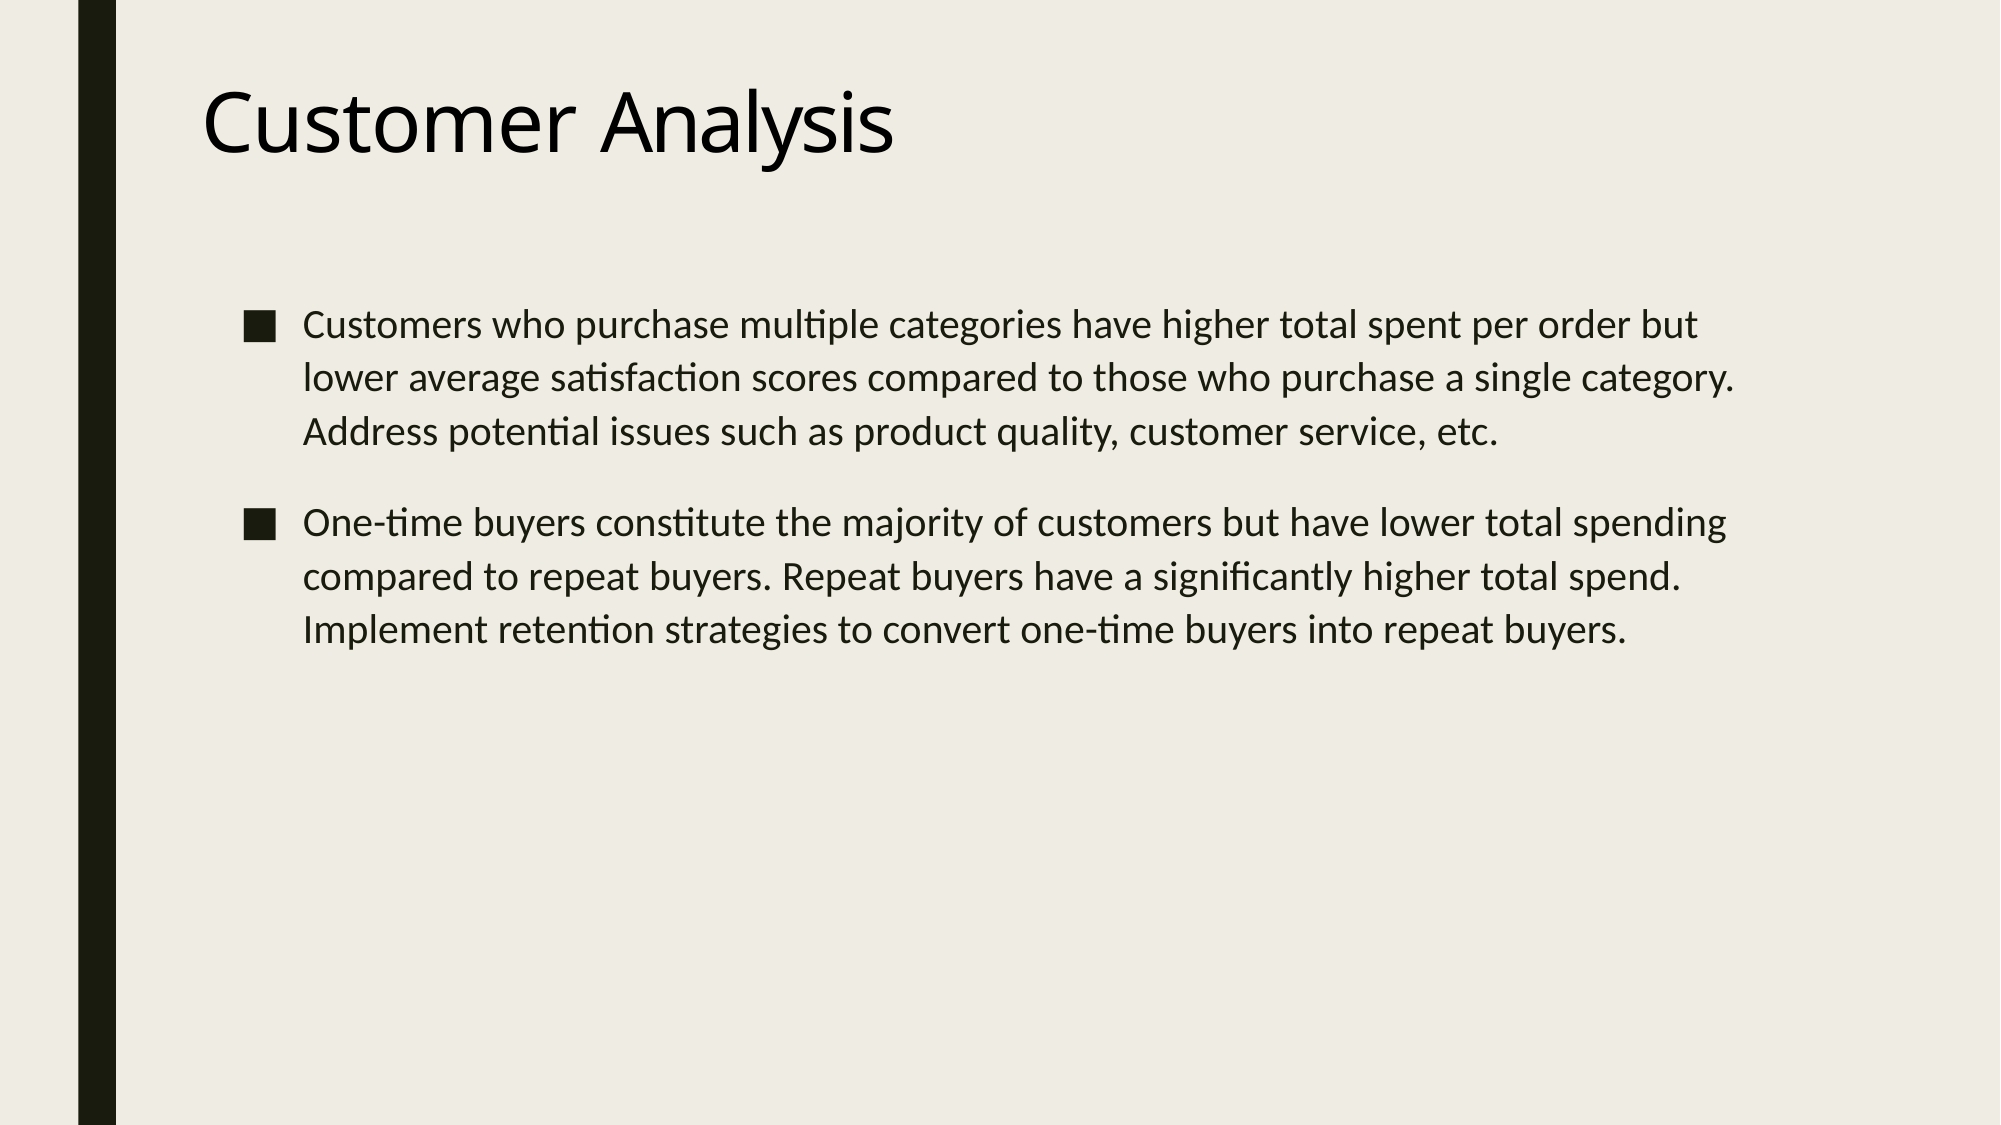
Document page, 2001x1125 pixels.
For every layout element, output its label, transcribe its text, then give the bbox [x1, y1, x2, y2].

list Customers who purchase multiple categories have higher total spent per order but lower average satisfaction scores compared to those who purchase a single category. Address potential issues such as product quality, customer service, etc. One-time buyers constitute the majority of customers but have lower total spending compared to repeat buyers. Repeat buyers have a significantly higher total spend. Implement retention strategies to convert one-time buyers into repeat buyers. [225, 197, 1800, 1063]
text_box Customer Analysis [186, 61, 912, 177]
